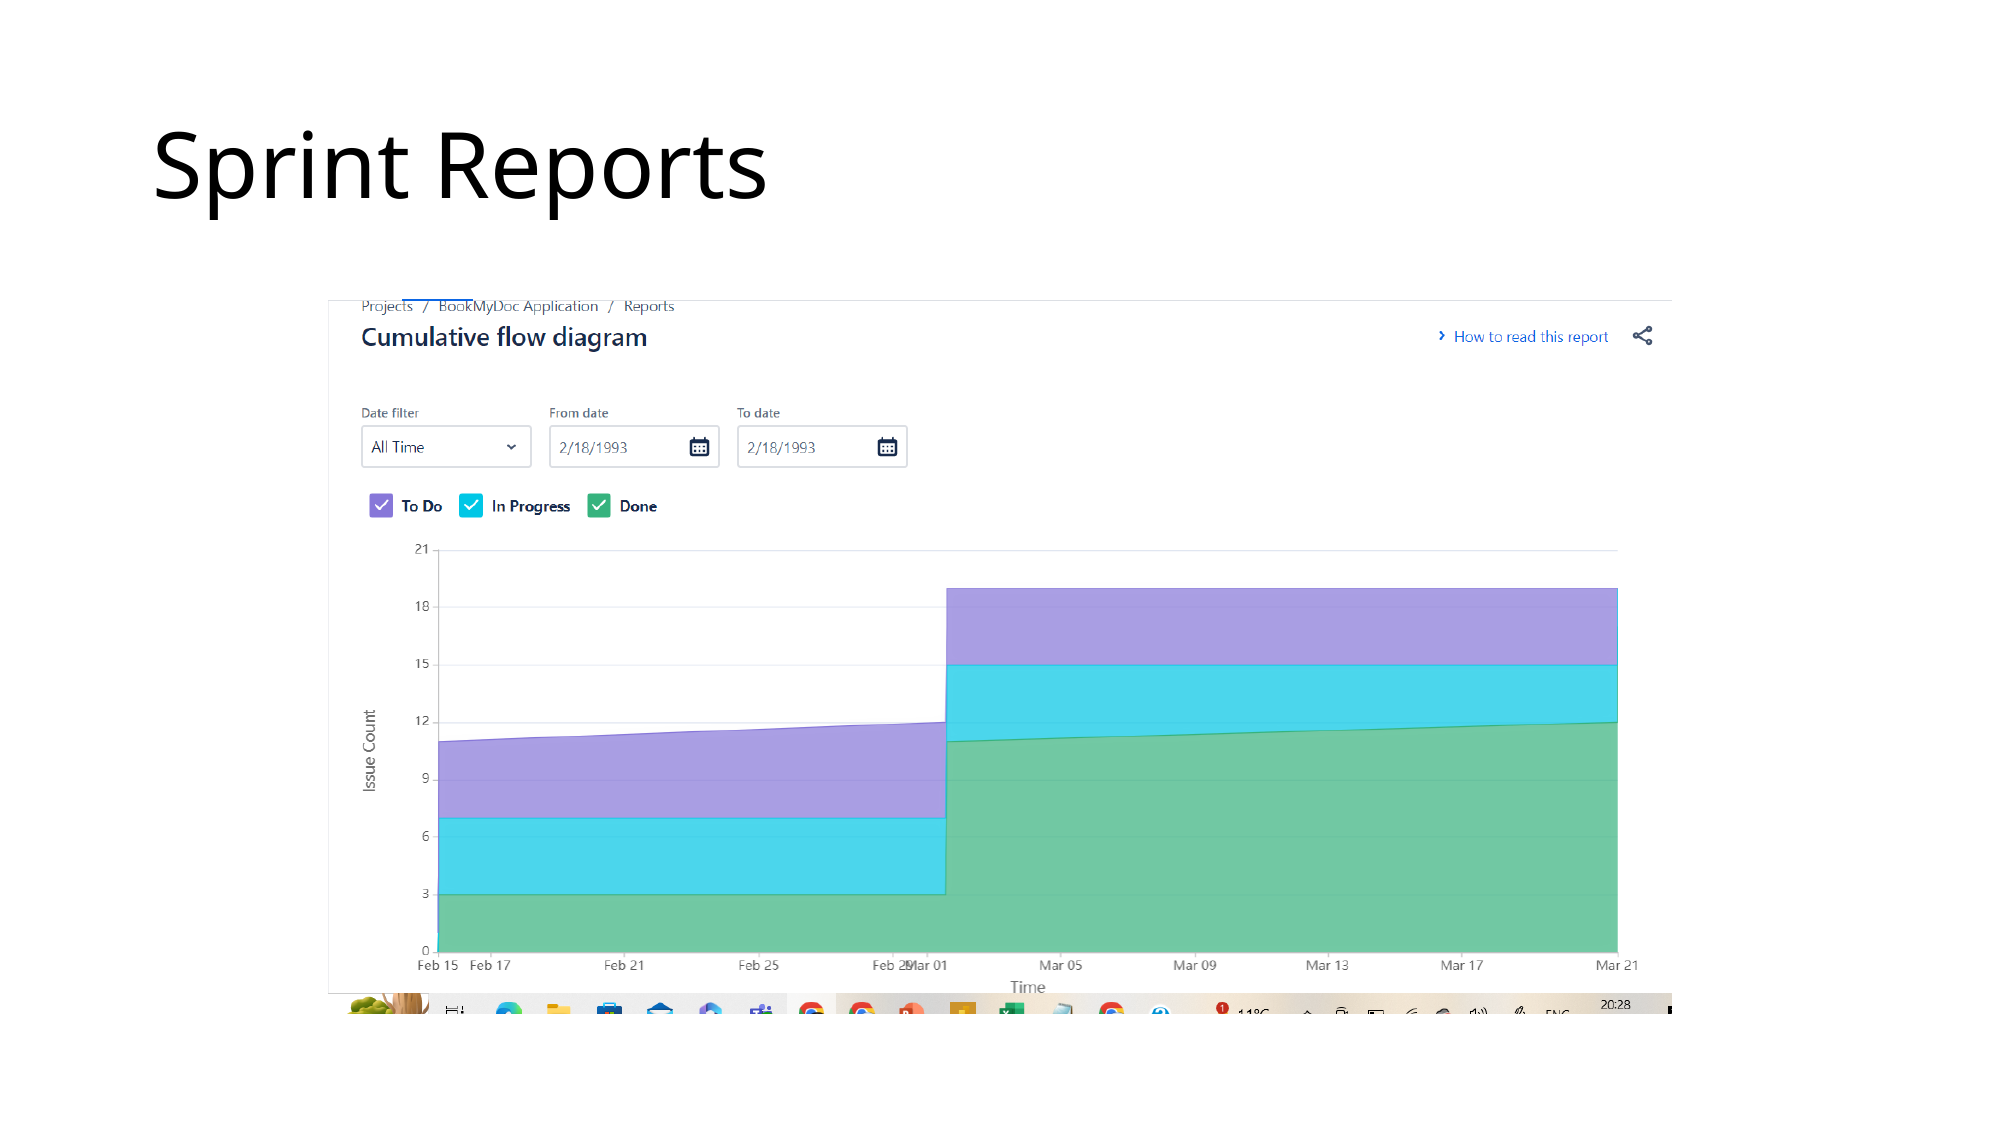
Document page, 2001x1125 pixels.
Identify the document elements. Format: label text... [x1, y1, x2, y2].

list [328, 299, 1671, 1014]
title Sprint Reports [137, 59, 1863, 278]
